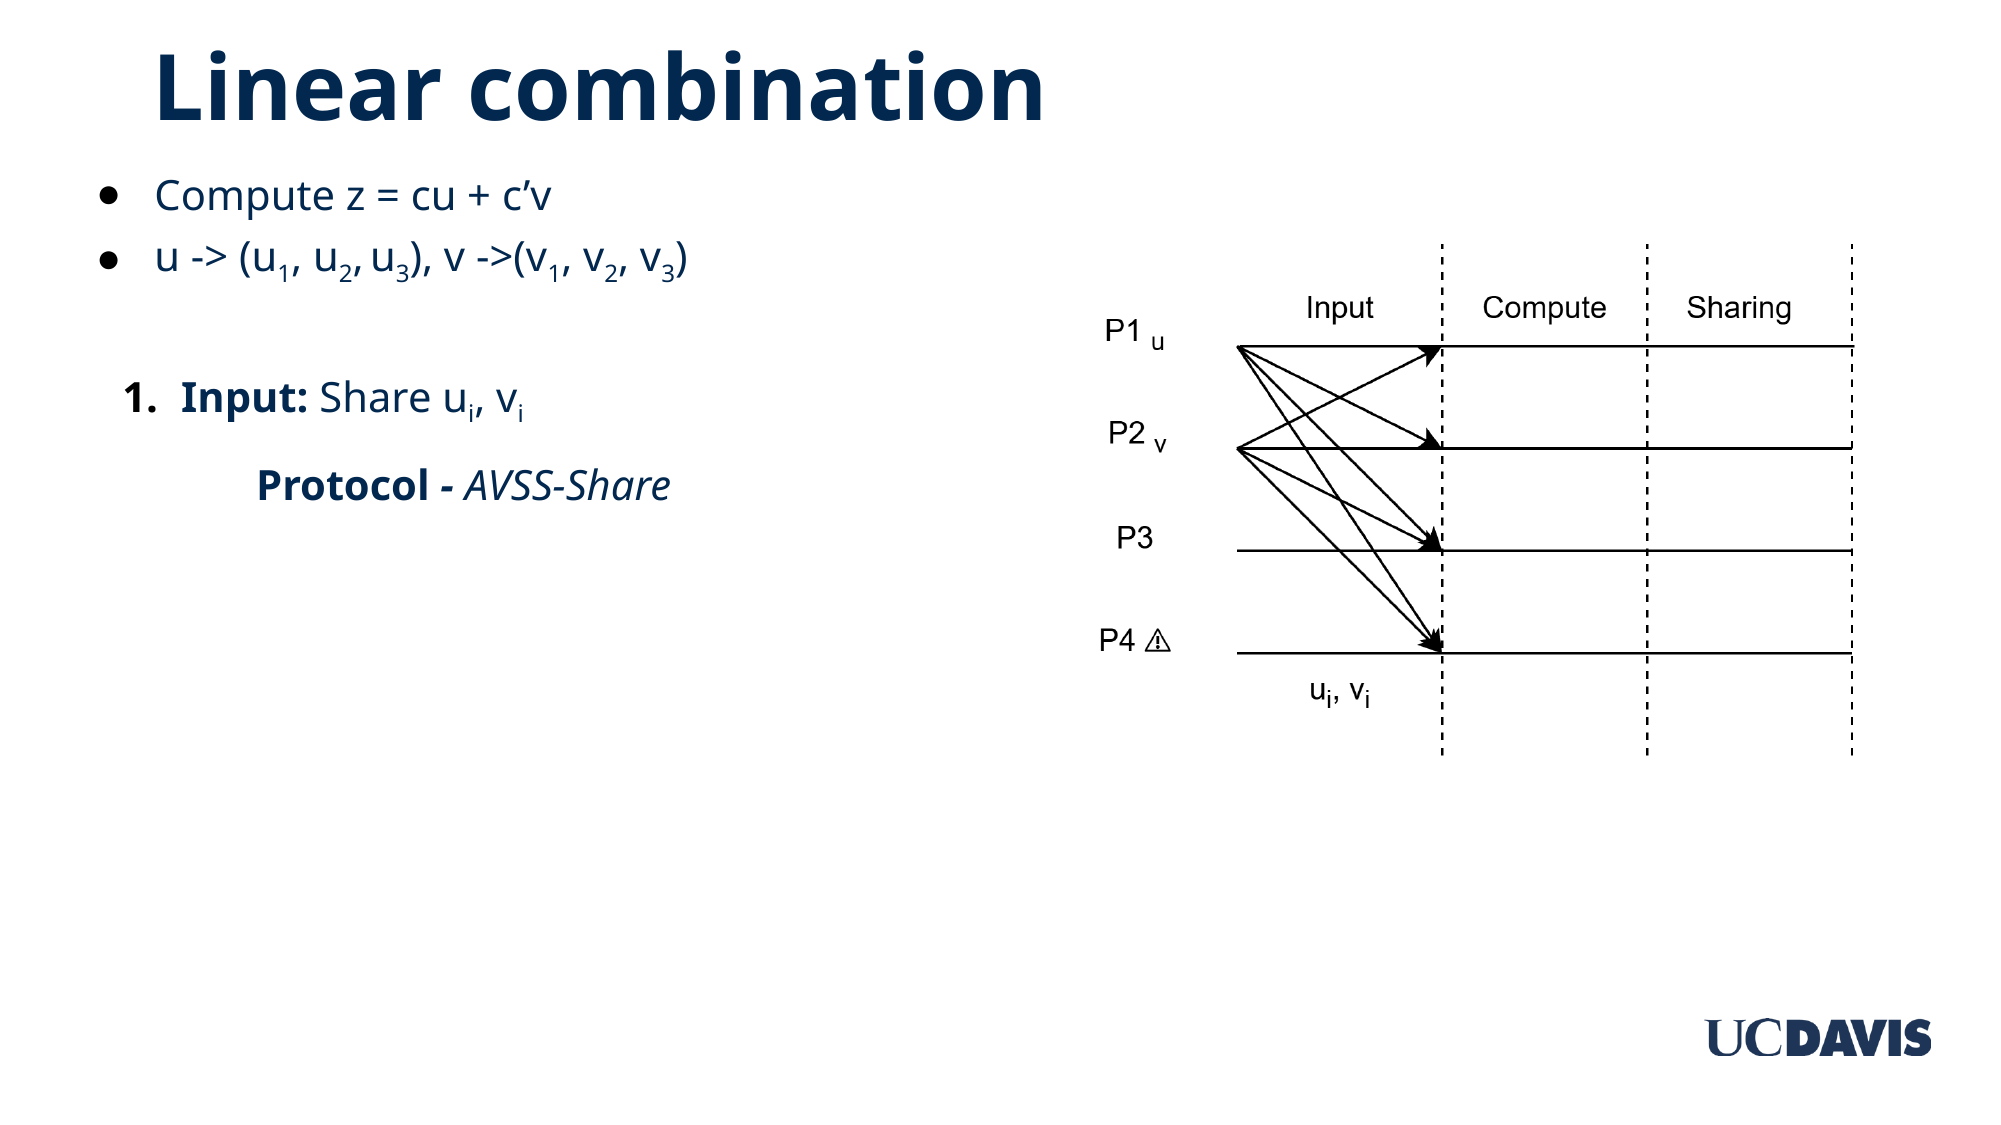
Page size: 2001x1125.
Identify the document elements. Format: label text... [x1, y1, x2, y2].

picture [1032, 217, 1885, 787]
title Linear combination [137, 59, 1775, 148]
list Compute z = cu + c’v u -> (u1, u2, u3), v ->(v1, v2, v3) [64, 151, 942, 298]
text_box Input: Share ui, vi Protocol - AVSS-Share [90, 344, 1027, 524]
picture [1704, 1018, 1931, 1056]
